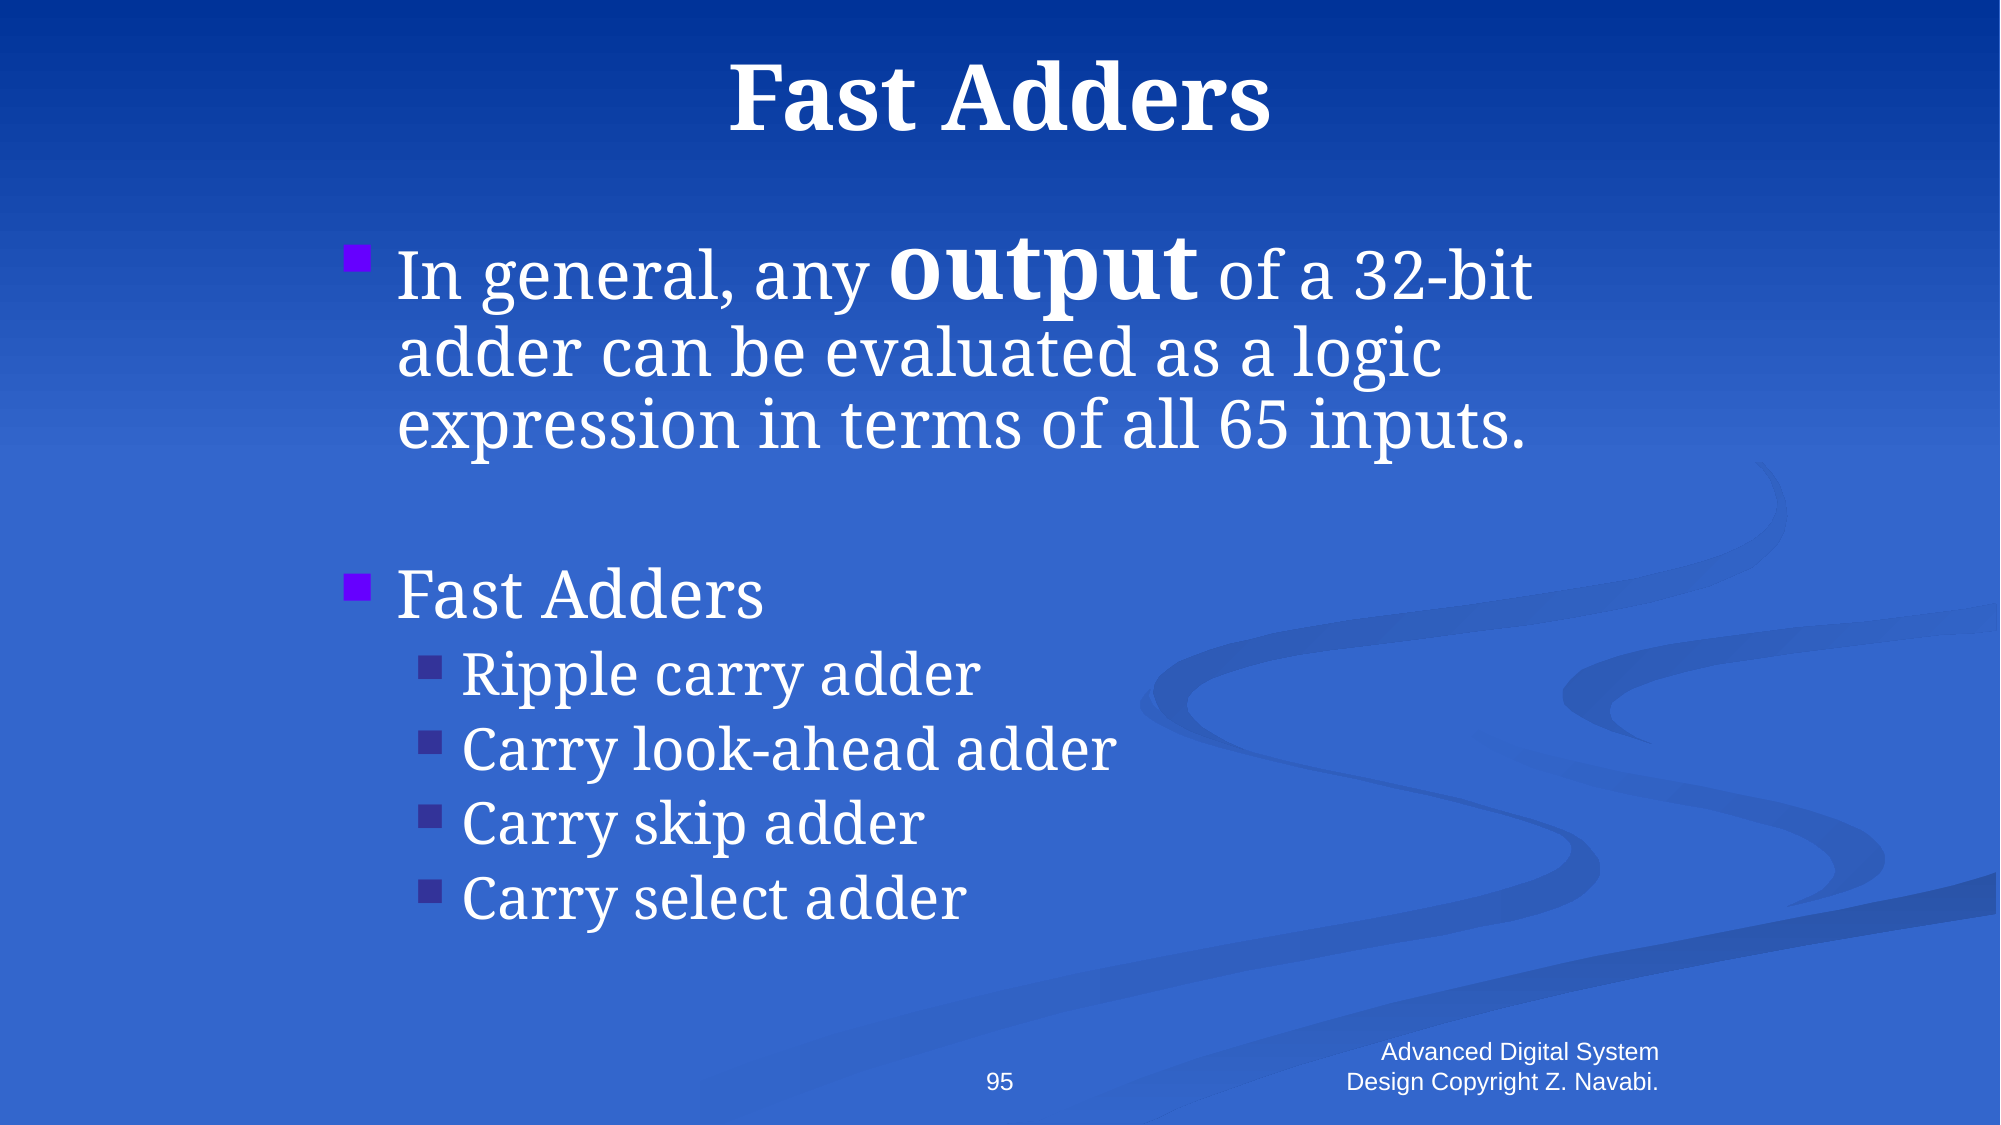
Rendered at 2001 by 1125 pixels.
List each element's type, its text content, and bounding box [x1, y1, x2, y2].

slide_number 95 [762, 1024, 1238, 1104]
title Fast Adders [325, 0, 1677, 188]
footer Advanced Digital System Design Copyright Z. Navabi. [1324, 1024, 1676, 1104]
list In general, any output of a 32-bit adder can be evaluated as a logic expression in terms of all 65 inputs. Fast Adders Ripple carry adder Carry look-ahead adder Carry skip adder Carry select adder [324, 212, 1676, 1006]
